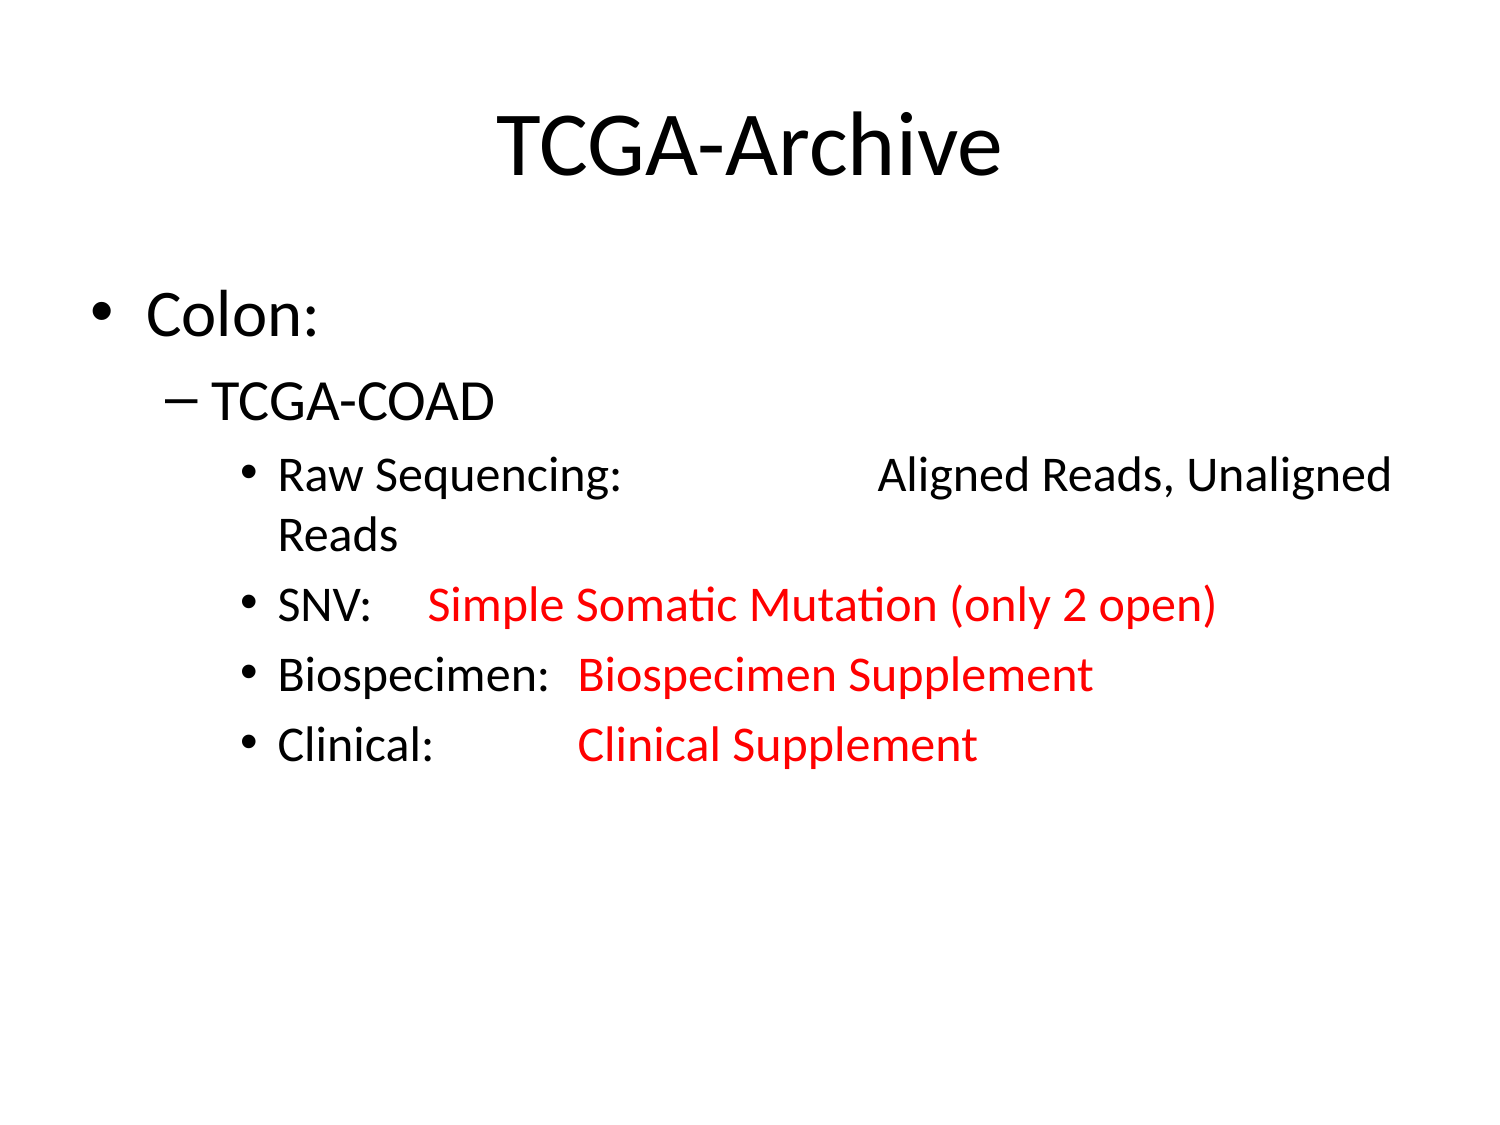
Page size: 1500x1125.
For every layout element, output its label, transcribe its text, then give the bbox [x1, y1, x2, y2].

list Colon: TCGA-COAD Raw Sequencing: Aligned Reads, Unaligned Reads SNV: Simple Somatic Mutation (only 2 open) Biospecimen: Biospecimen Supplement Clinical: Clinical Supplement [75, 262, 1425, 1005]
title TCGA-Archive [75, 45, 1425, 233]
